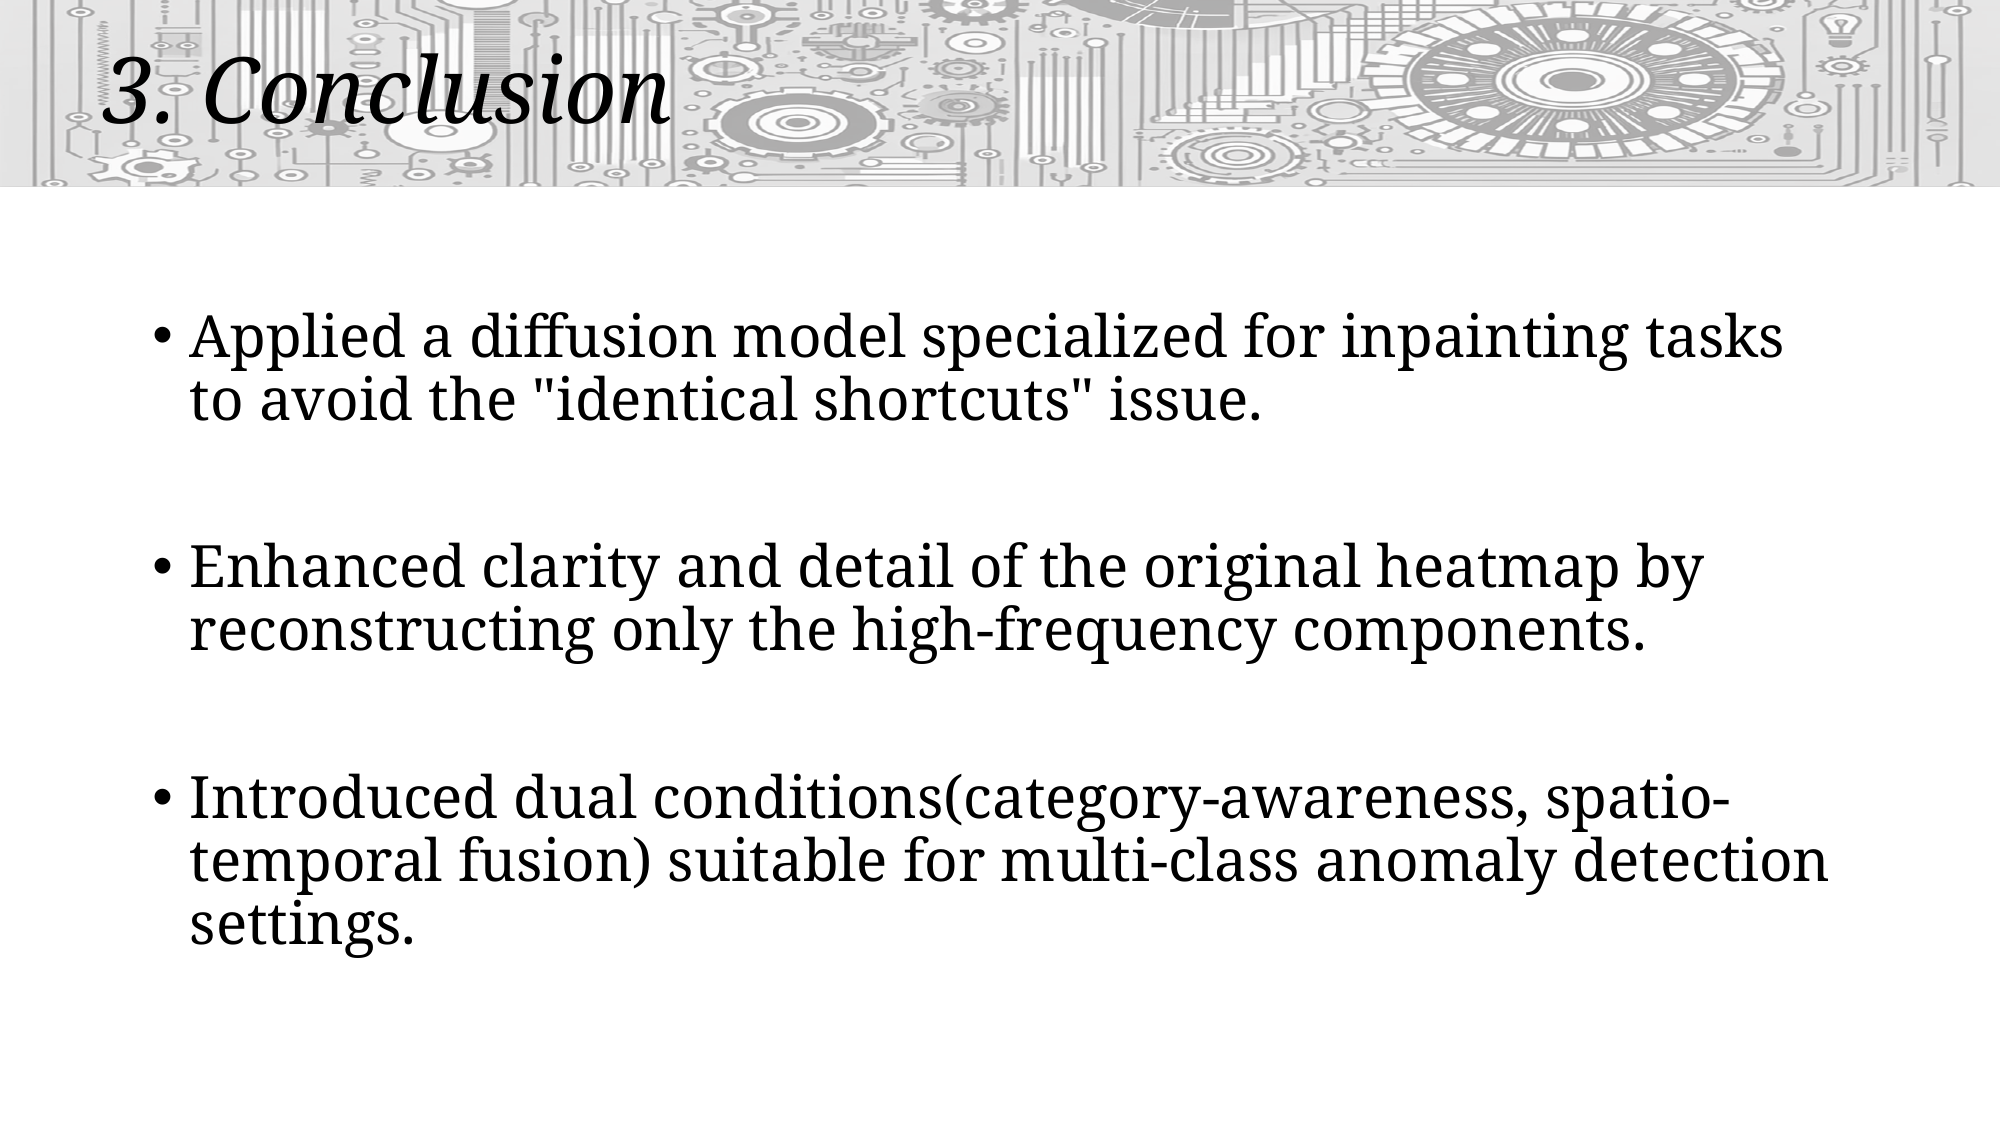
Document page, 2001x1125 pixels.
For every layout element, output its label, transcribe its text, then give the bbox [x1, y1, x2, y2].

text_box 3. Conclusion [88, 0, 1814, 188]
text_box [1814, 0, 2000, 188]
text_box [0, 0, 88, 188]
list Applied a diffusion model specialized for inpainting tasks to avoid the "identical shortcuts" issue. Enhanced clarity and detail of the original heatmap by reconstructing only the high-frequency components. Introduced dual conditions(category-awareness, spatio-temporal fusion) suitable for multi-class anomaly detection settings. [137, 299, 1863, 1014]
